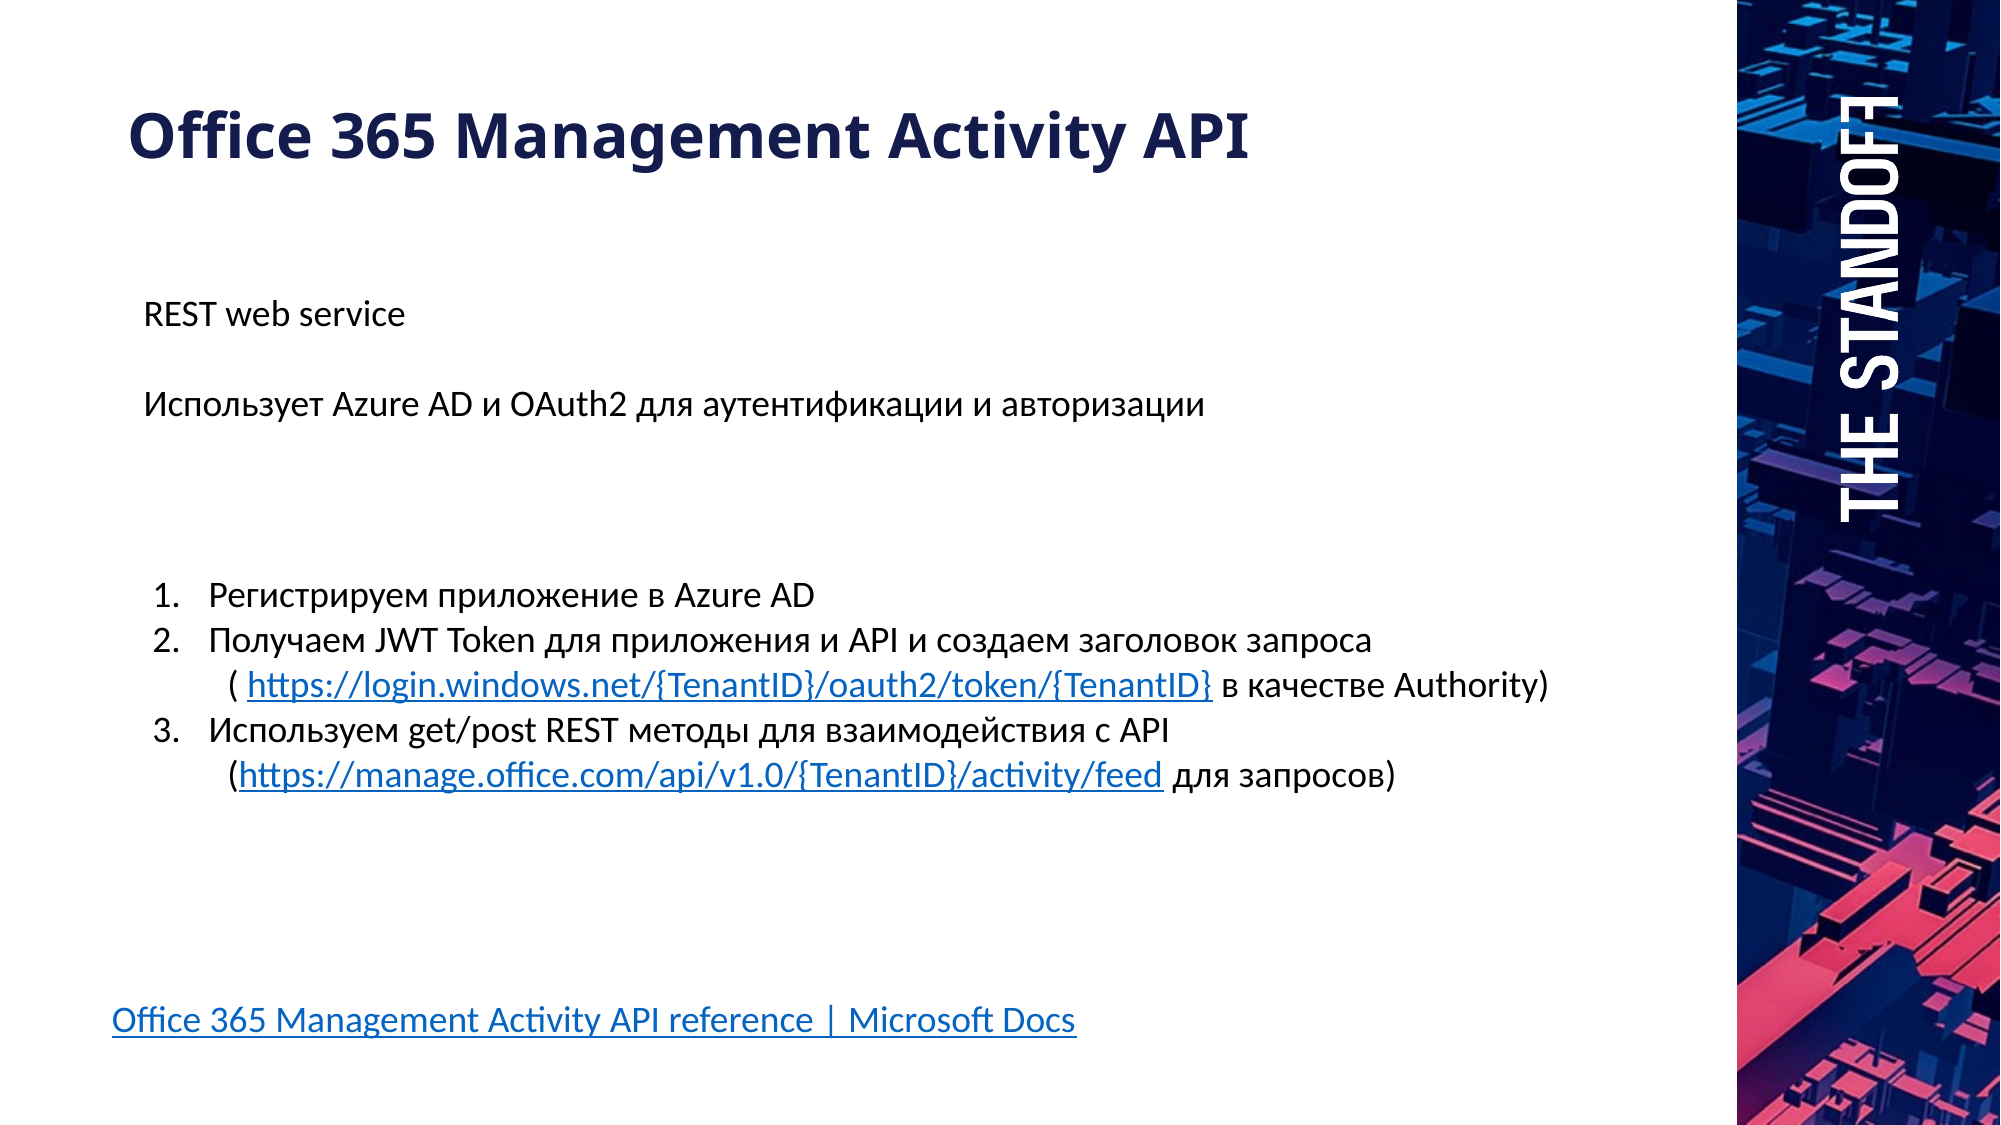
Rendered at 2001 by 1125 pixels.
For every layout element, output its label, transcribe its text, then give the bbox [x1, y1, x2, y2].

picture [1737, 0, 2000, 1125]
text_box Office 365 Management Activity API reference | Microsoft Docs [97, 987, 1097, 1048]
text_box REST web service Использует Azure AD и OAuth2 для аутентификации и авторизации [128, 281, 1522, 432]
subtitle Office 365 Management Activity API [112, 97, 1613, 184]
text_box Регистрируем приложение в Azure AD Получаем JWT Token для приложения и API и создаем заголовок запроса ( https://login.windows.net/{TenantID}/oauth2/token/{TenantID} в качестве Authority) Используем get/post REST методы для взаимодействия с API (https://manage.office.com/api/v1.0/{TenantID}/activity/feed для запросов) [137, 562, 1565, 848]
